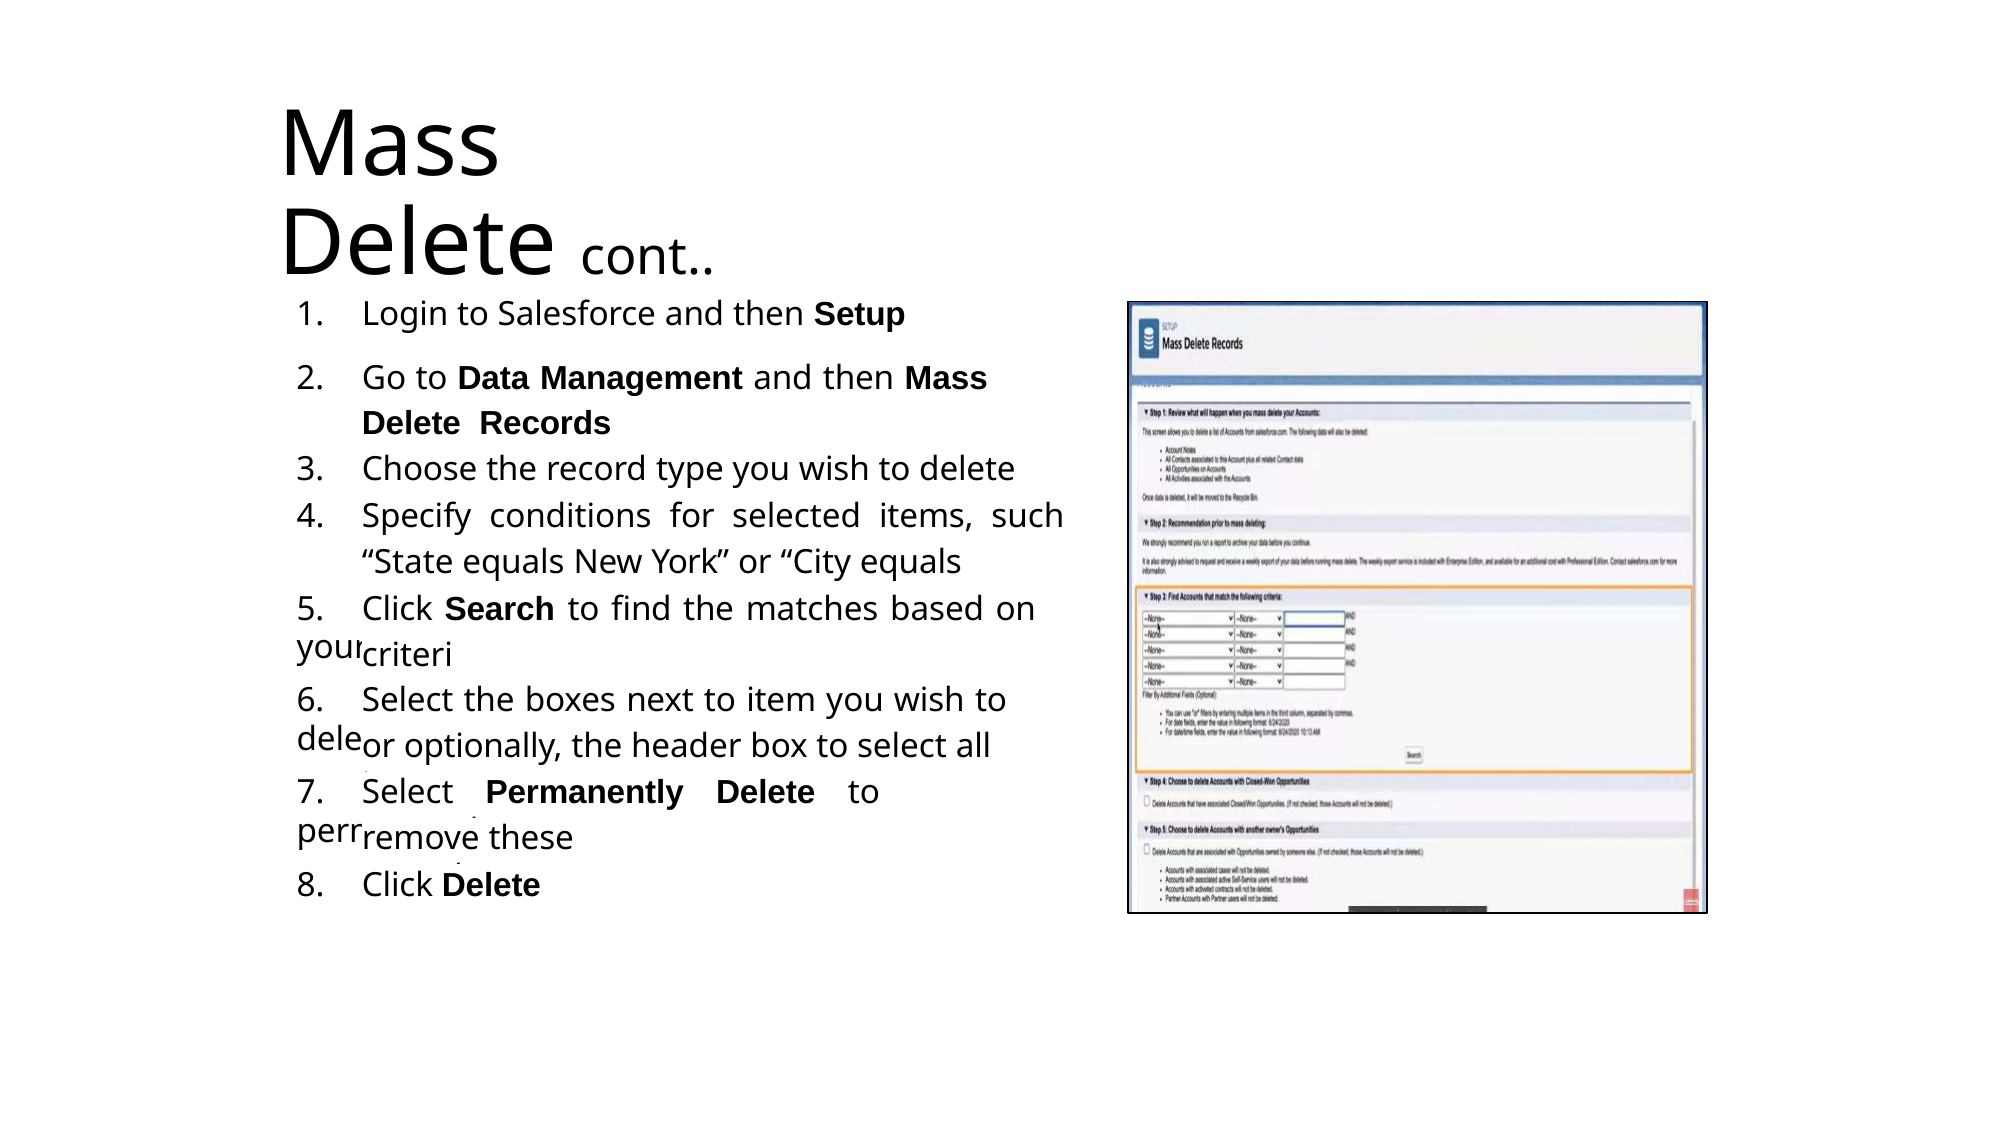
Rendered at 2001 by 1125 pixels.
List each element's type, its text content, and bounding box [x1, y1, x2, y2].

text_box 4. [294, 492, 327, 535]
text_box criteria [361, 633, 464, 679]
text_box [1127, 300, 1709, 914]
text_box Login to Salesforce and then Setup Go to Data Management and then Mass Delete Records Choose the record type you wish to delete [294, 289, 1092, 488]
title Mass Delete cont.. [276, 94, 773, 295]
text_box Specify conditions for selected items, such as [361, 495, 1091, 574]
text_box 5. Click Search to find the matches based on your [296, 587, 1091, 666]
text_box or optionally, the header box to select all items [361, 725, 1045, 771]
text_box 6. Select the boxes next to item you wish to delete, [296, 679, 1091, 758]
text_box 7. Select Permanently Delete to permanently [296, 771, 1091, 850]
text_box remove these records [361, 817, 685, 896]
text_box 8. Click Delete [296, 863, 544, 903]
text_box “State equals New York” or “City equals Toronto” [361, 541, 1075, 587]
